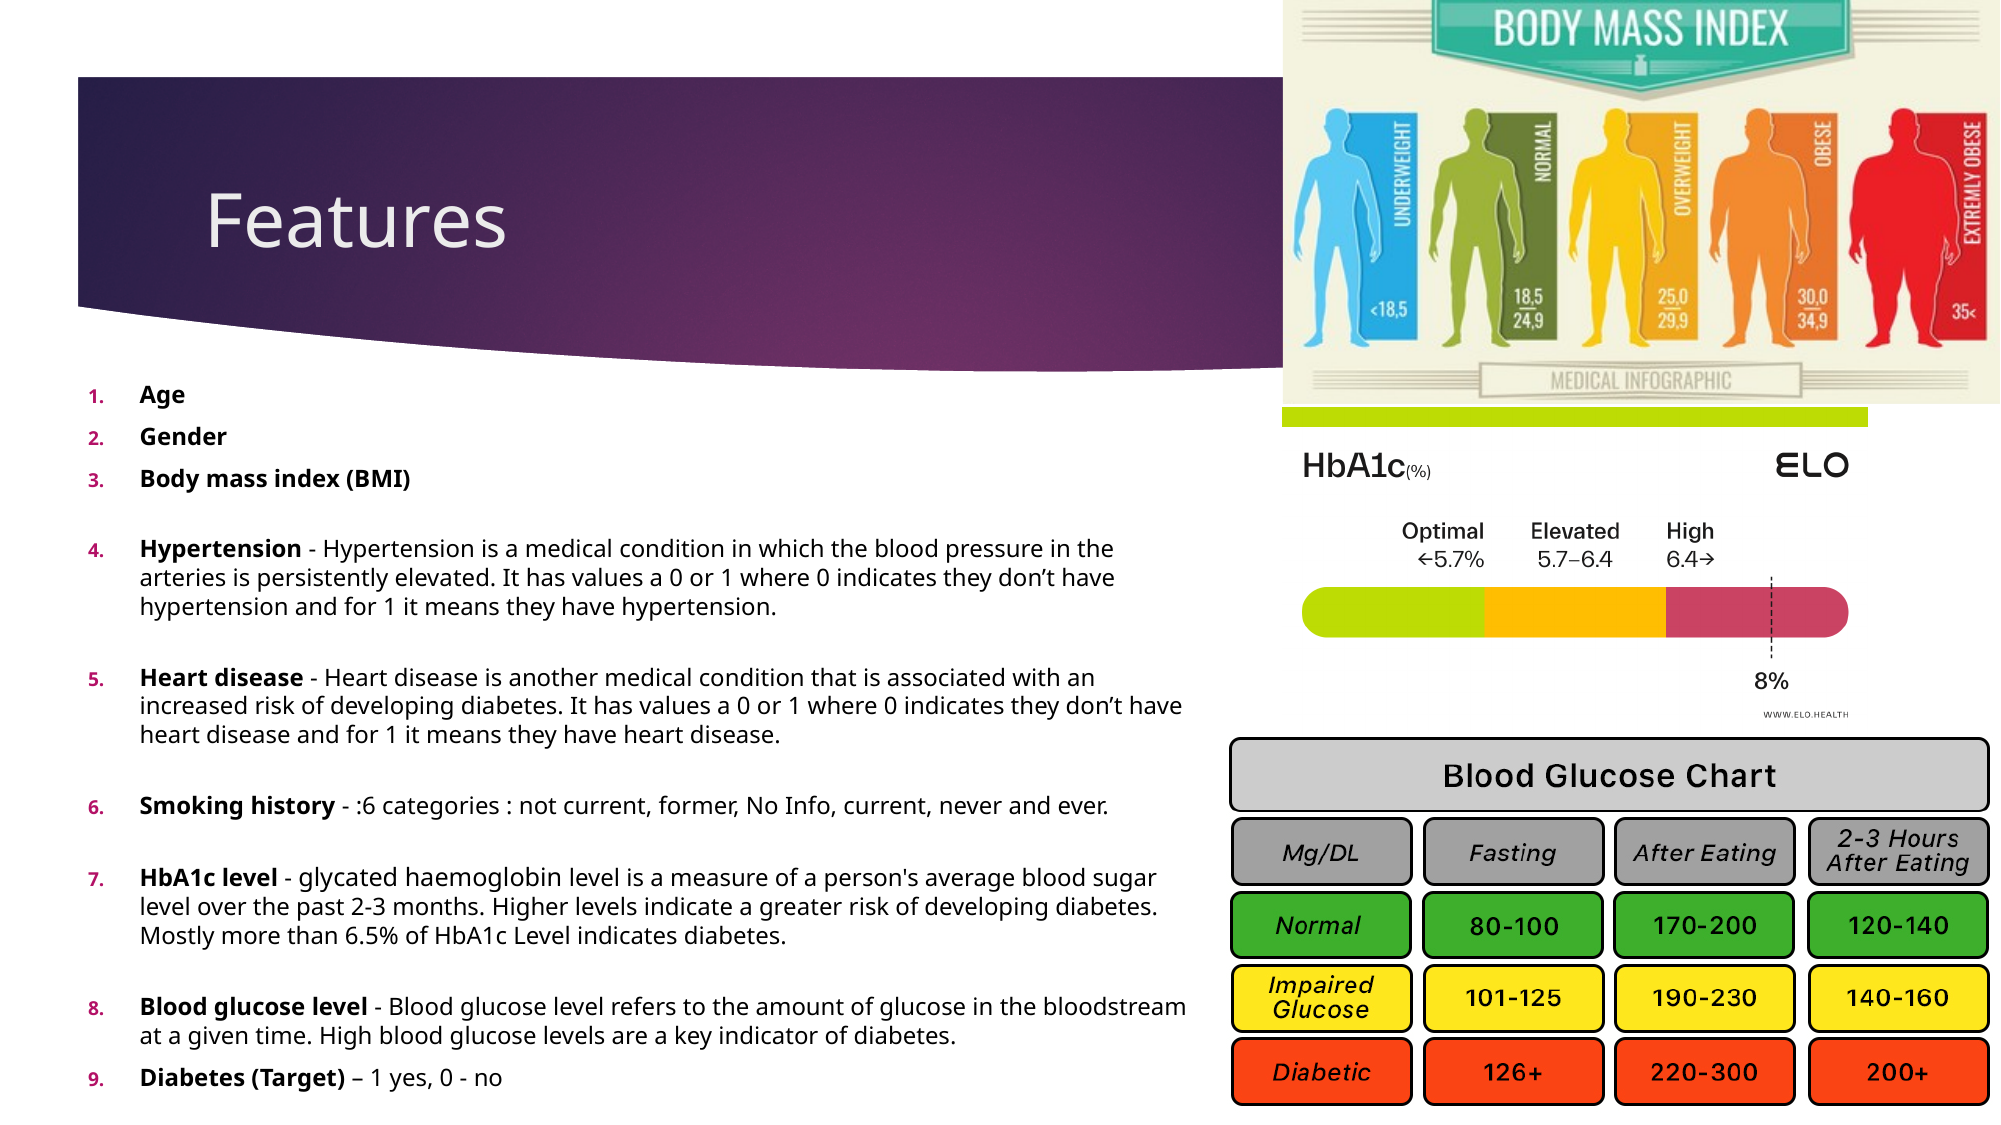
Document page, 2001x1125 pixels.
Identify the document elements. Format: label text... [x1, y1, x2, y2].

picture [1218, 407, 2000, 1125]
title Features [189, 159, 1276, 276]
list Age Gender Body mass index (BMI) Hypertension - Hypertension is a medical condition in which the blood pressure in the arteries is persistently elevated. It has values a 0 or 1 where 0 indicates they don’t have hypertension and for 1 it means they have hypertension. Heart disease - Heart disease is another medical condition that is associated with an increased risk of developing diabetes. It has values a 0 or 1 where 0 indicates they don’t have heart disease and for 1 it means they have heart disease. Smoking history - :6 categories : not current, former, No Info, current, never and ever. HbA1c level - glycated haemoglobin level is a measure of a person's average blood sugar level over the past 2-3 months. Higher levels indicate a greater risk of developing diabetes. Mostly more than 6.5% of HbA1c Level indicates diabetes. Blood glucose level - Blood glucose level refers to the amount of glucose in the bloodstream at a given time. High blood glucose levels are a key indicator of diabetes. Diabetes (Target) – 1 yes, 0 - no [73, 371, 1219, 1101]
picture [1282, 0, 2000, 404]
